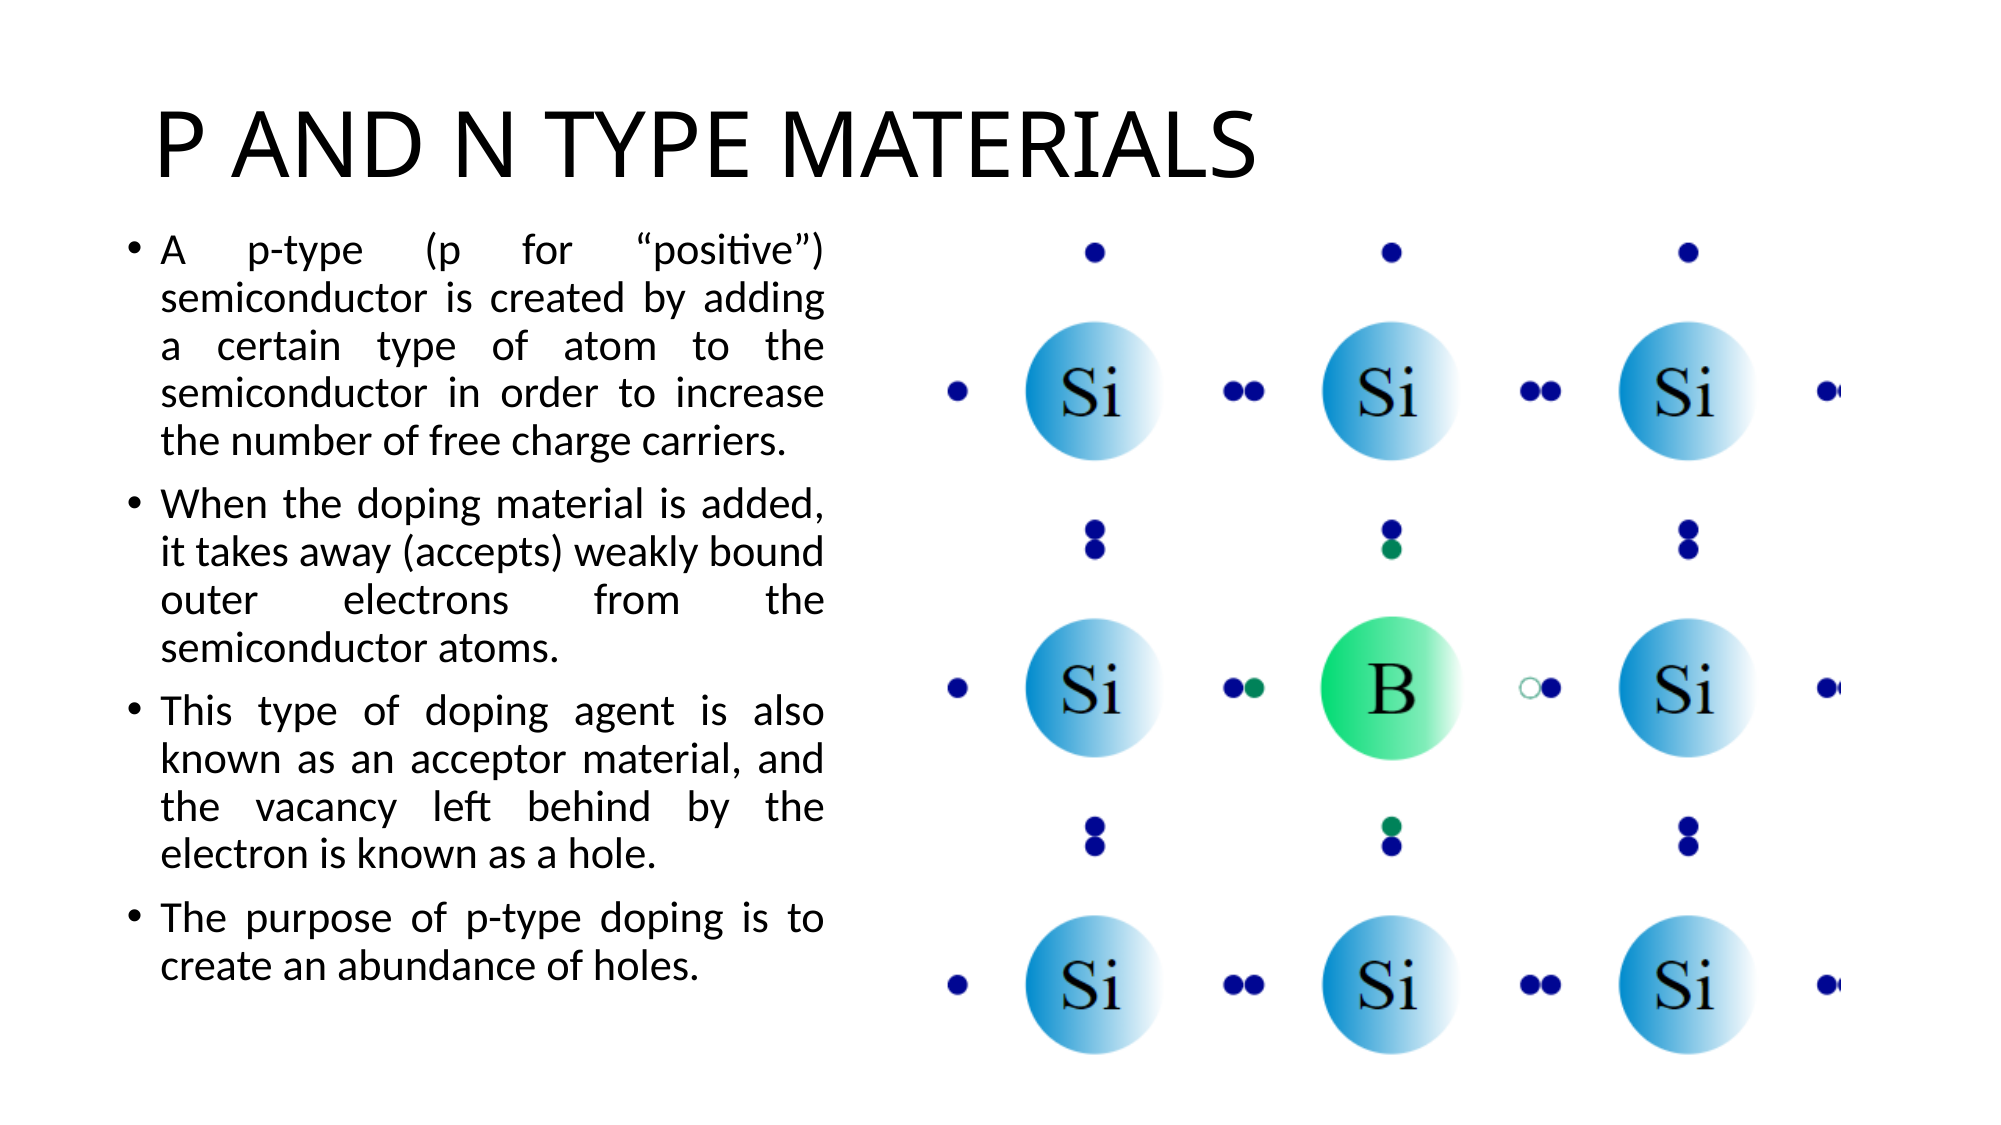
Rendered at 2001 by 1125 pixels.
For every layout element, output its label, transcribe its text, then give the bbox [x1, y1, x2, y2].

list A p-type (p for “positive”) semiconductor is created by adding a certain type of atom to the semiconductor in order to increase the number of free charge carriers. When the doping material is added, it takes away (accepts) weakly bound outer electrons from the semiconductor atoms. This type of doping agent is also known as an acceptor material, and the vacancy left behind by the electron is known as a hole. The purpose of p-type doping is to create an abundance of holes. [111, 218, 841, 1014]
title P AND N TYPE MATERIALS [137, 38, 1863, 257]
picture [923, 218, 1841, 1094]
